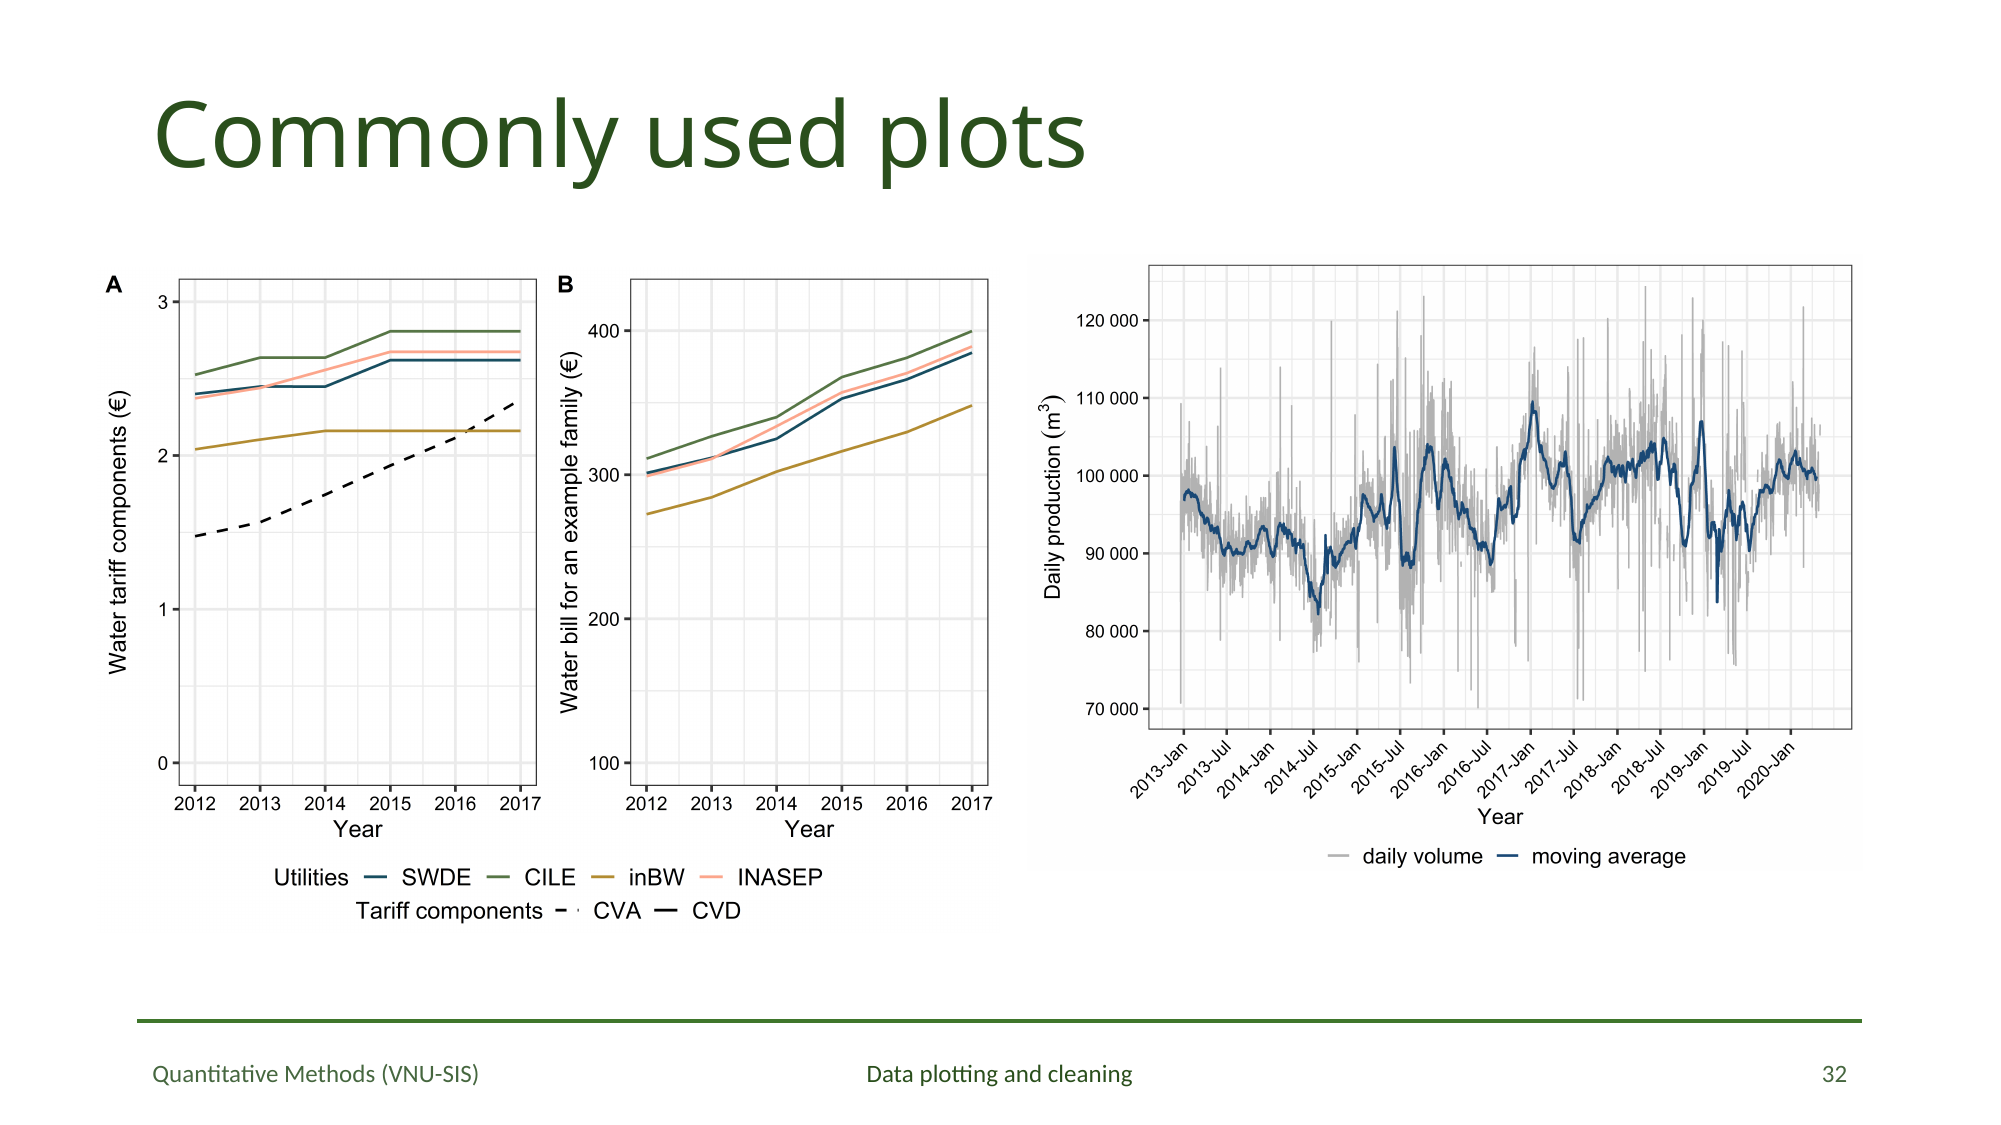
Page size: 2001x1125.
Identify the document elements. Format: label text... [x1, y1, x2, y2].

title Commonly used plots [137, 59, 1863, 216]
picture [97, 267, 1000, 933]
footer Quantitative Methods (VNU-SIS) [137, 1042, 514, 1103]
slide_number 32 [1429, 1042, 1863, 1103]
text_box Data plotting and cleaning [571, 1042, 1429, 1103]
picture [1027, 254, 1863, 871]
